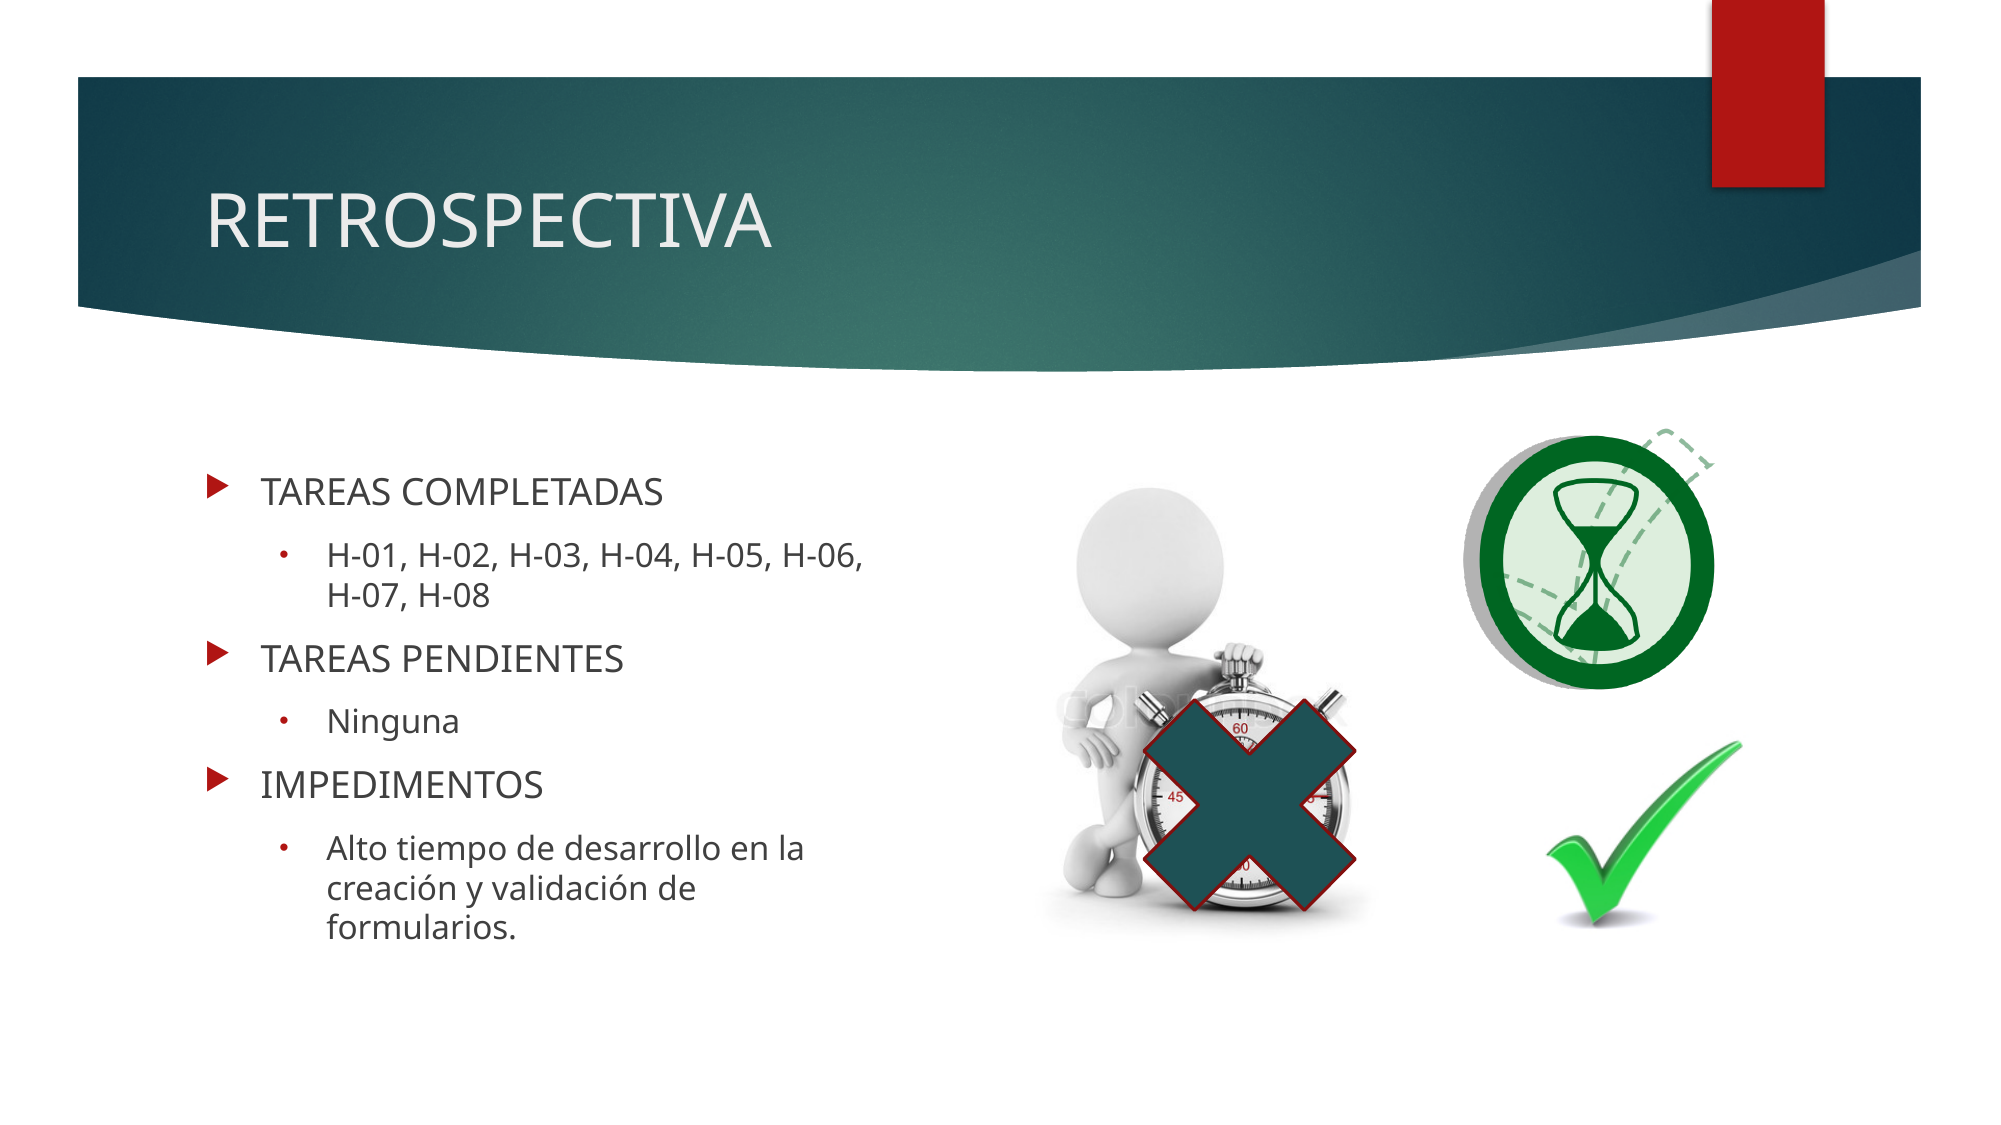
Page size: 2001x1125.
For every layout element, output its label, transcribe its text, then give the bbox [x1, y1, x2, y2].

list TAREAS COMPLETADAS H-01, H-02, H-03, H-04, H-05, H-06, H-07, H-08 TAREAS PENDIENTES Ninguna IMPEDIMENTOS Alto tiempo de desarrollo en la creación y validación de formularios. [189, 427, 893, 988]
title RETROSPECTIVA [189, 159, 1638, 276]
picture [1490, 720, 1759, 988]
picture [1459, 426, 1720, 695]
picture [1009, 457, 1403, 957]
